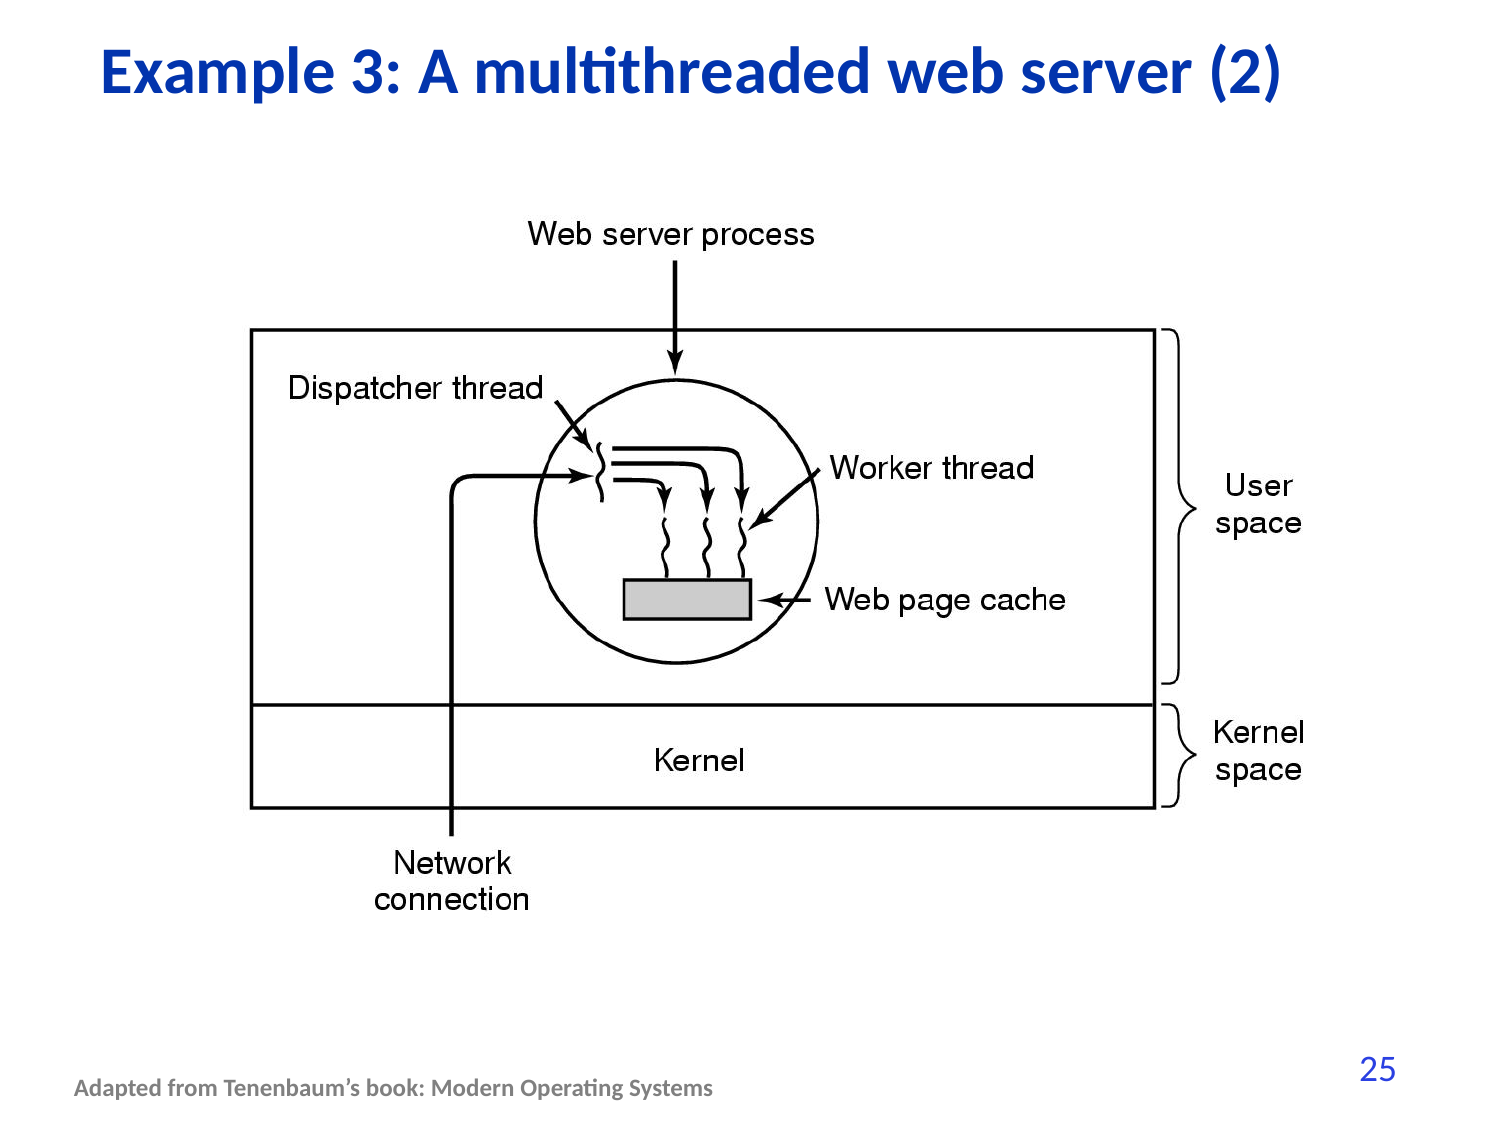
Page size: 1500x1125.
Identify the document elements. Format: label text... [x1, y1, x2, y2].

title Example 3: A multithreaded web server (2) [85, 28, 1388, 117]
text_box Adapted from Tenenbaum’s book: Modern Operating Systems [59, 1064, 730, 1110]
picture [242, 207, 1314, 918]
